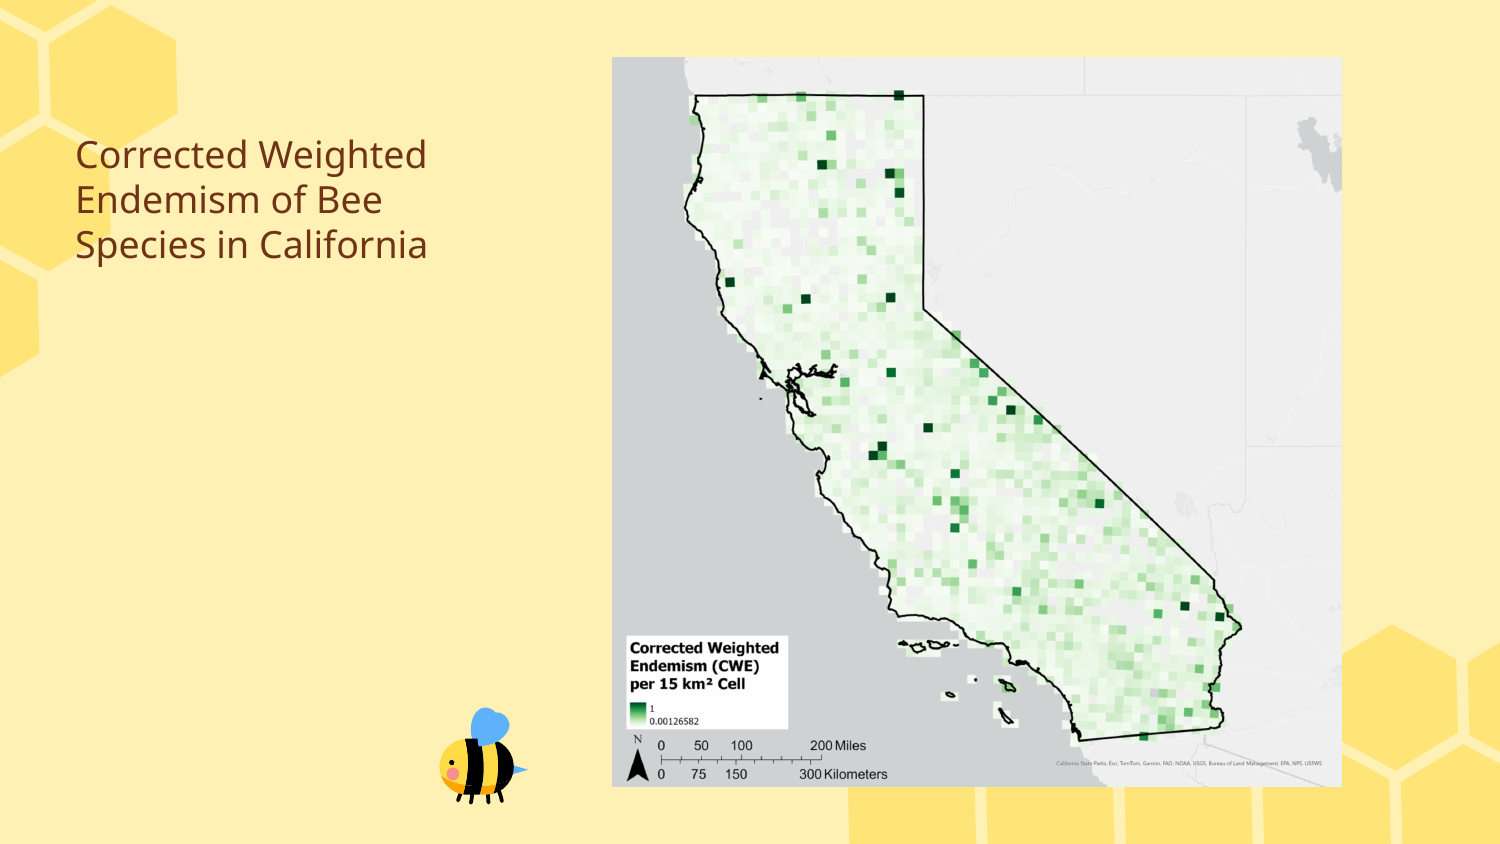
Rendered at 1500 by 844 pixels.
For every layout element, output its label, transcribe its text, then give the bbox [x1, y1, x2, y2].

picture [612, 57, 1342, 787]
text_box Corrected Weighted Endemism of Bee Species in California [60, 115, 514, 301]
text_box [439, 707, 529, 805]
